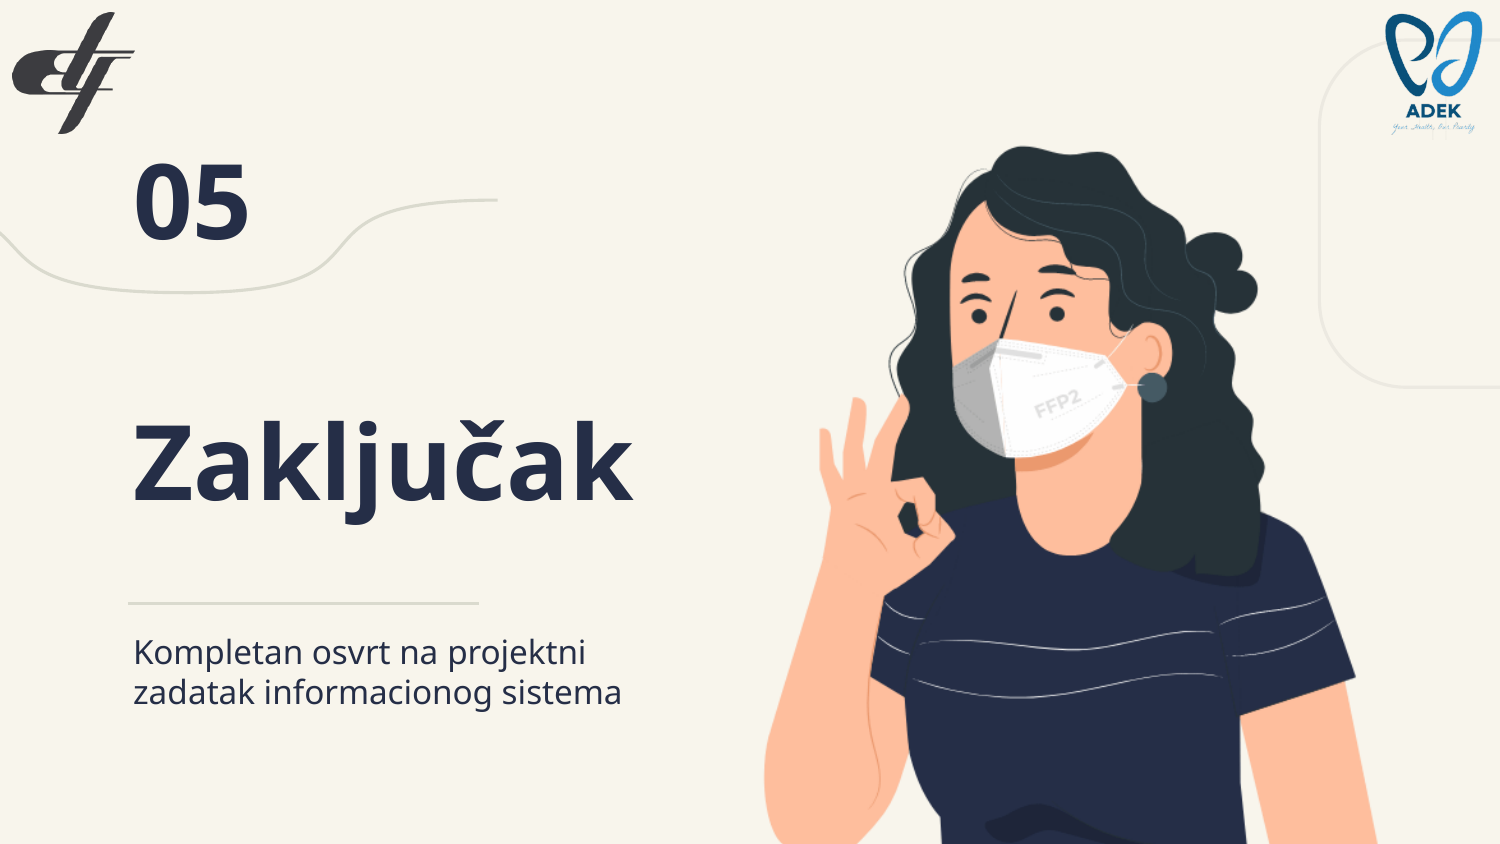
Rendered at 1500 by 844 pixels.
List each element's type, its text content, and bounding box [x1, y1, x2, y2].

subtitle Kompletan osvrt na projektni zadatak informacionog sistema [118, 616, 647, 733]
picture [708, 7, 1499, 844]
picture [12, 12, 135, 135]
title Zaključak [118, 301, 703, 617]
title 05 [118, 110, 292, 285]
